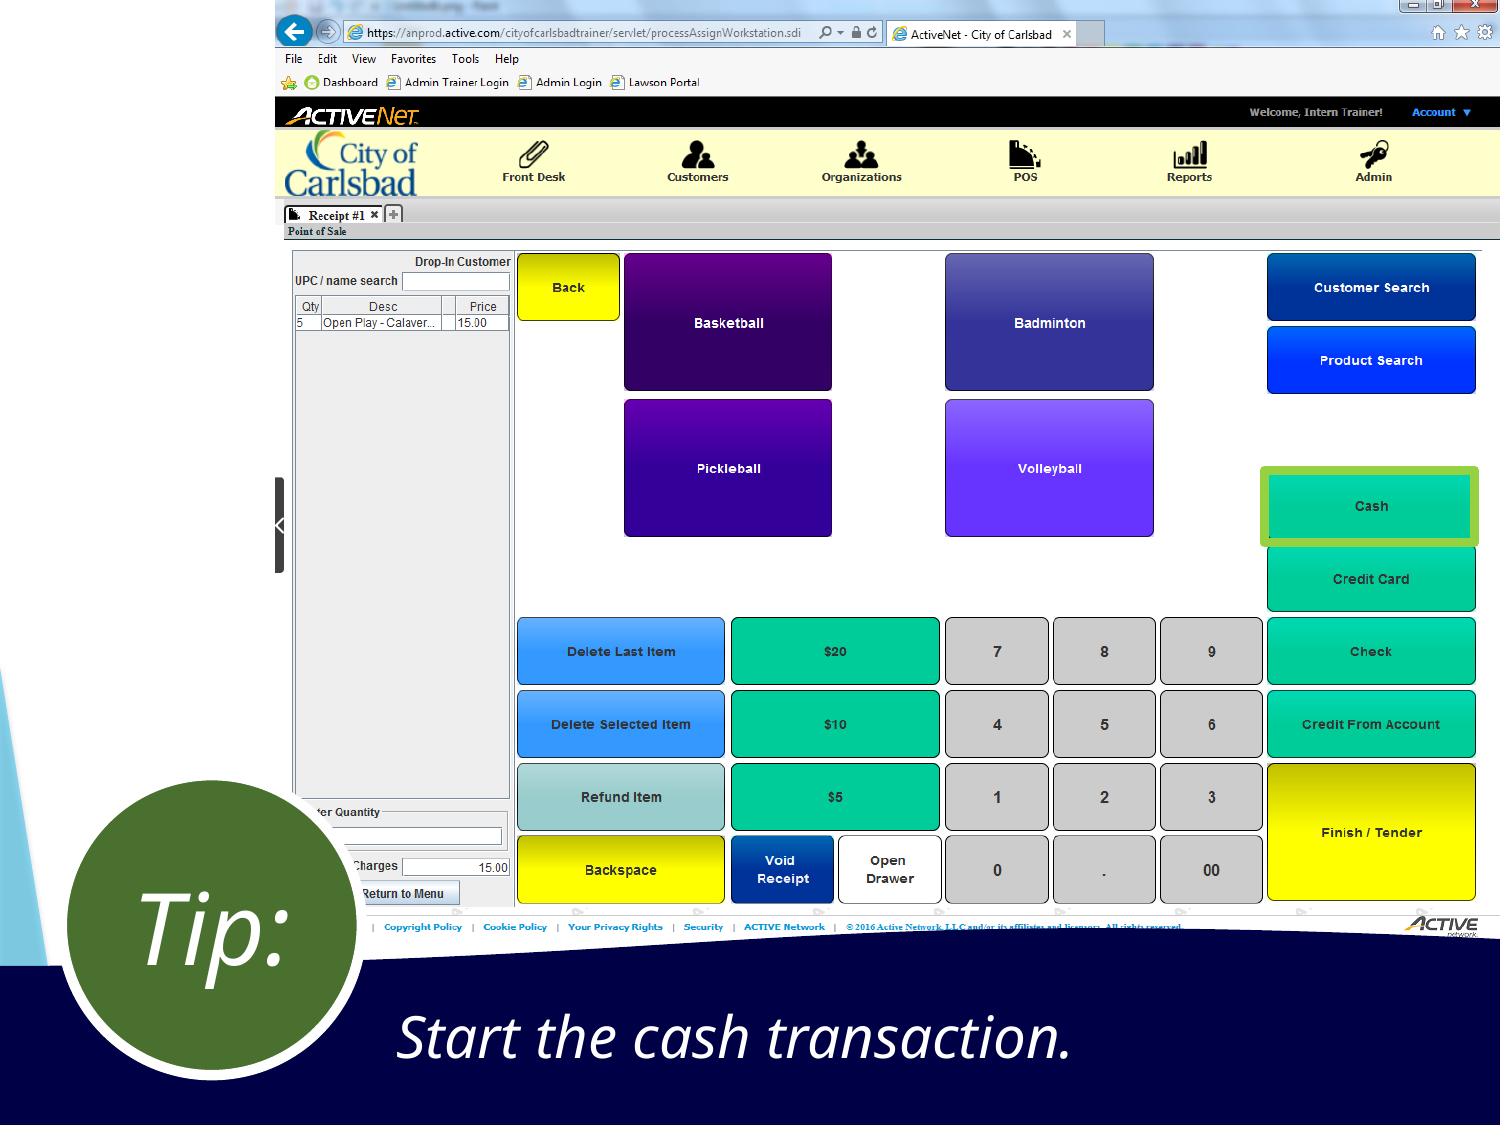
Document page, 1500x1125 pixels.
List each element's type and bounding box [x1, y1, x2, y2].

picture [274, 0, 1500, 774]
text_box [0, 774, 1500, 1125]
